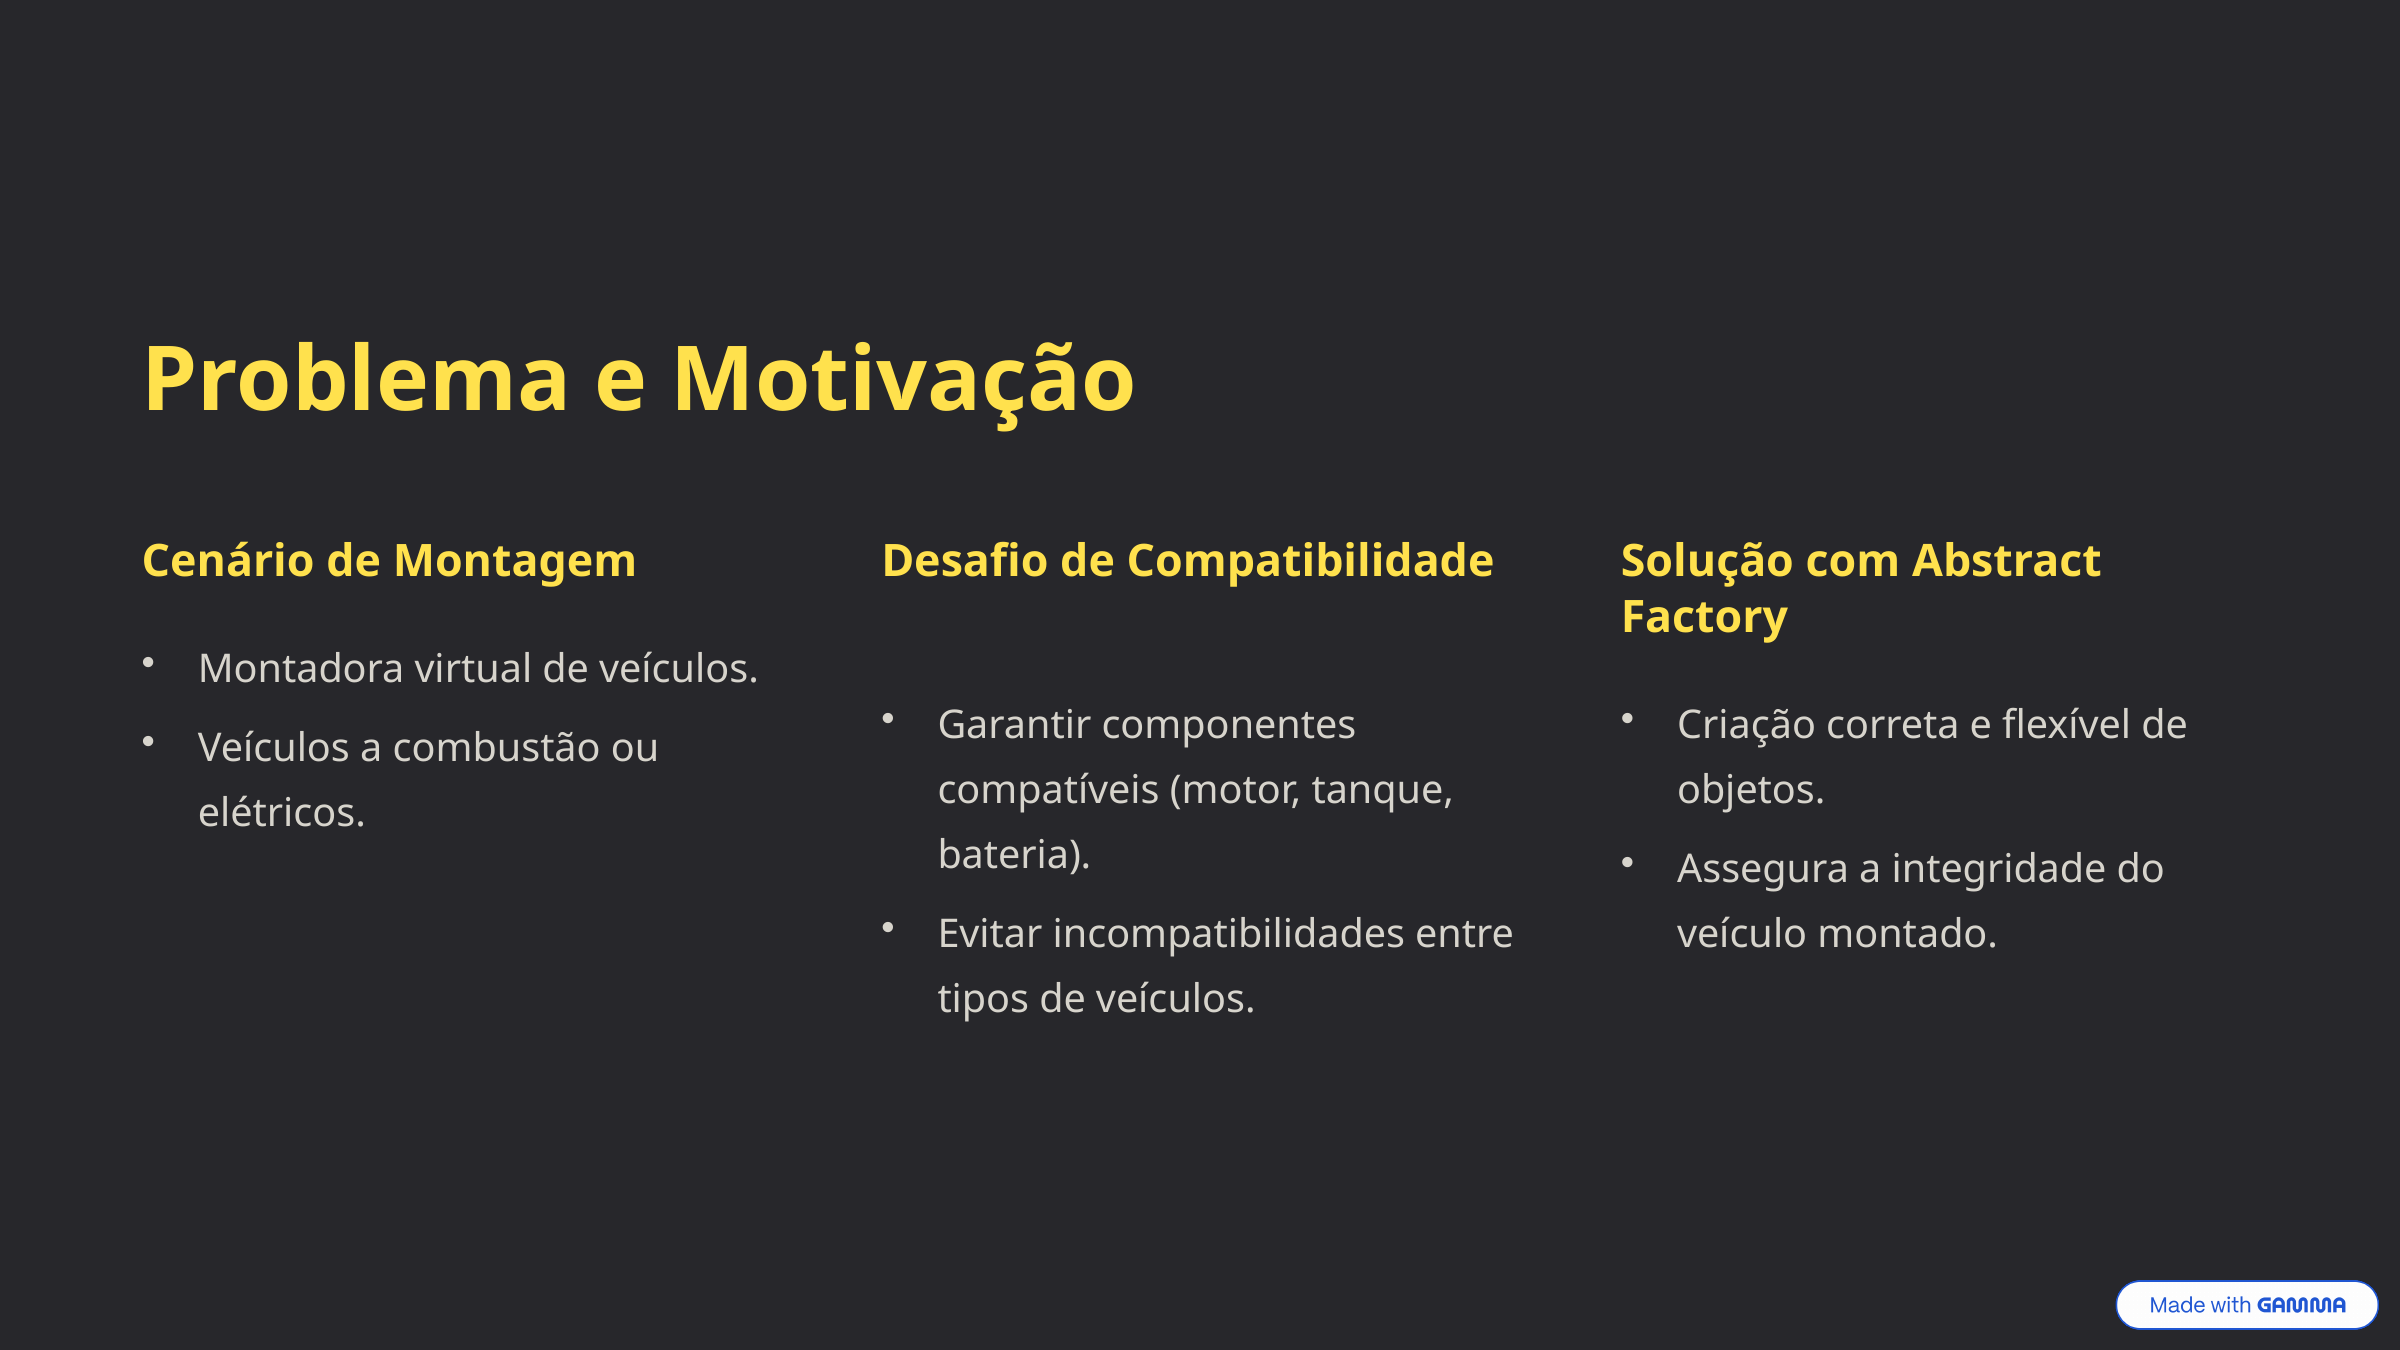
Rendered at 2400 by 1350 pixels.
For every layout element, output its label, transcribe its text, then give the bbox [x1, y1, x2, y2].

text_box Montadora virtual de veículos. [141, 625, 782, 691]
picture [2106, 1271, 2389, 1339]
text_box Solução com Abstract Factory [1620, 529, 2261, 642]
text_box Cenário de Montagem [141, 529, 670, 586]
text_box Assegura a integridade do veículo montado. [1620, 825, 2261, 956]
text_box Problema e Motivação [141, 315, 1193, 428]
text_box Veículos a combustão ou elétricos. [141, 704, 782, 835]
text_box Criação correta e flexível de objetos. [1620, 682, 2261, 812]
text_box Desafio de Compatibilidade [881, 529, 1521, 642]
text_box Garantir componentes compatíveis (motor, tanque, bateria). [881, 682, 1521, 877]
text_box Evitar incompatibilidades entre tipos de veículos. [881, 890, 1521, 1021]
